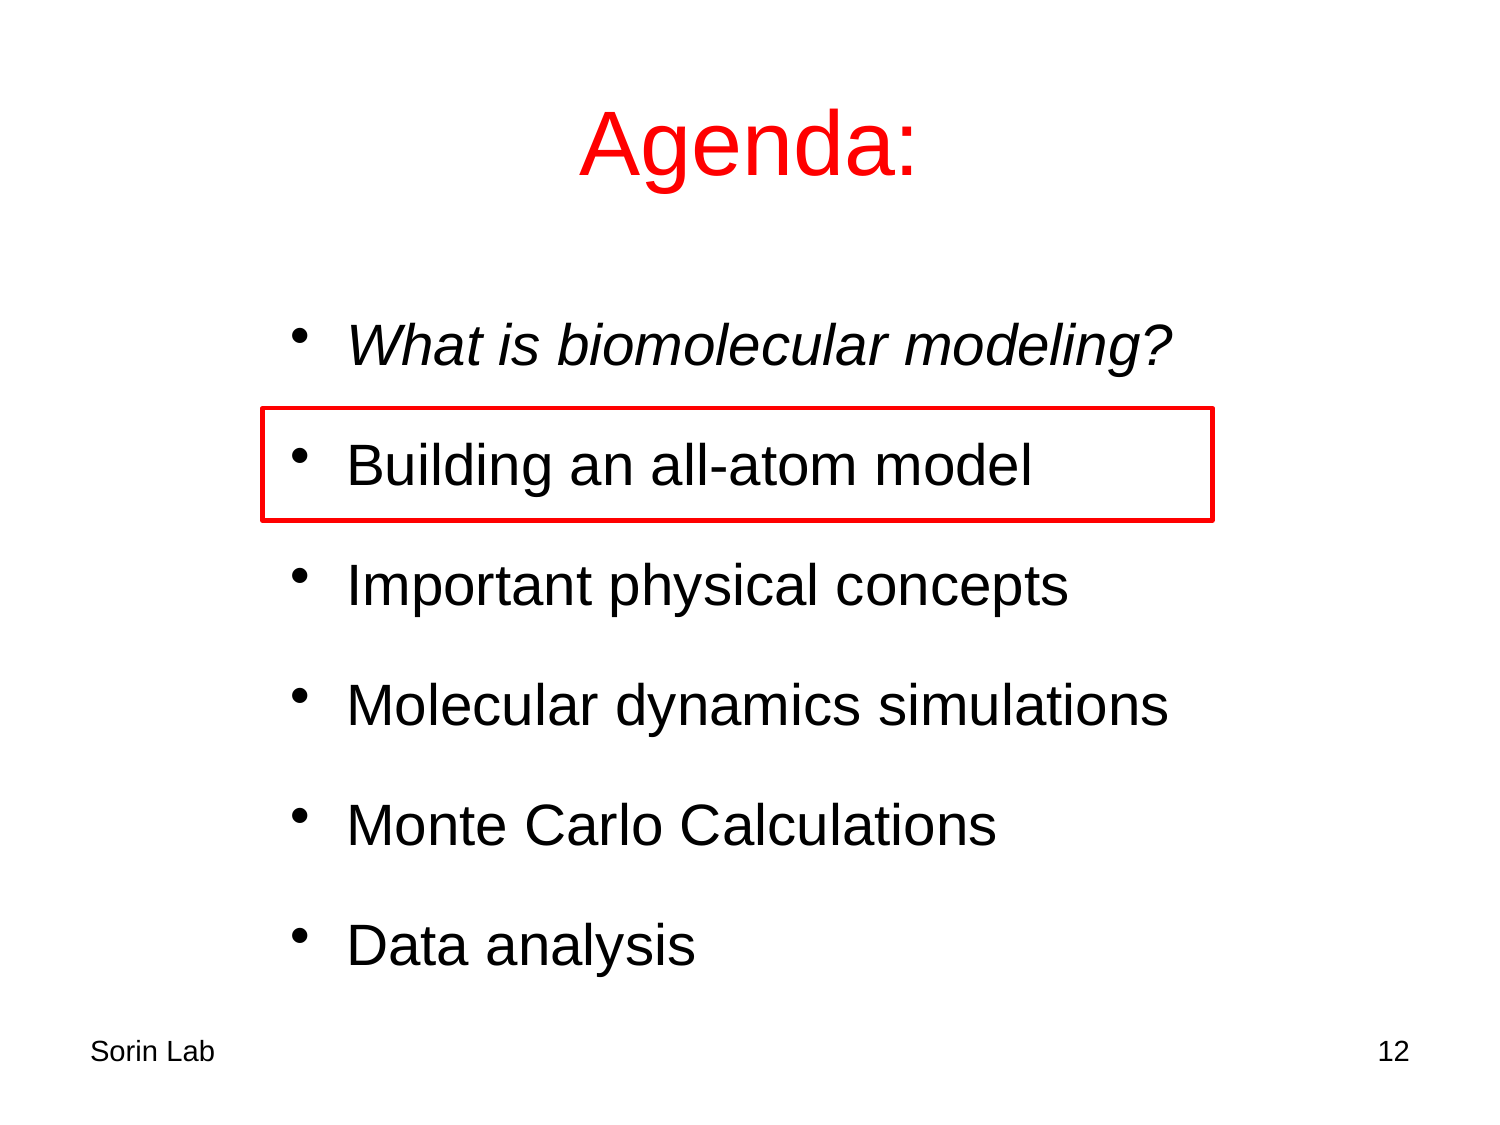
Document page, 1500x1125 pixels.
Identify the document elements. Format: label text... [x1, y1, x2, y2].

text_box [262, 408, 1213, 521]
list What is biomolecular modeling? Building an all-atom model Important physical concepts Molecular dynamics simulations Monte Carlo Calculations Data analysis [275, 521, 1213, 925]
slide_number 12 [1074, 1024, 1426, 1103]
title Agenda: [75, 45, 1425, 233]
slide_number Sorin Lab [74, 1024, 426, 1103]
list What is biomolecular modeling? Building an all-atom model Important physical concepts Molecular dynamics simulations Monte Carlo Calculations Data analysis [275, 299, 1213, 408]
